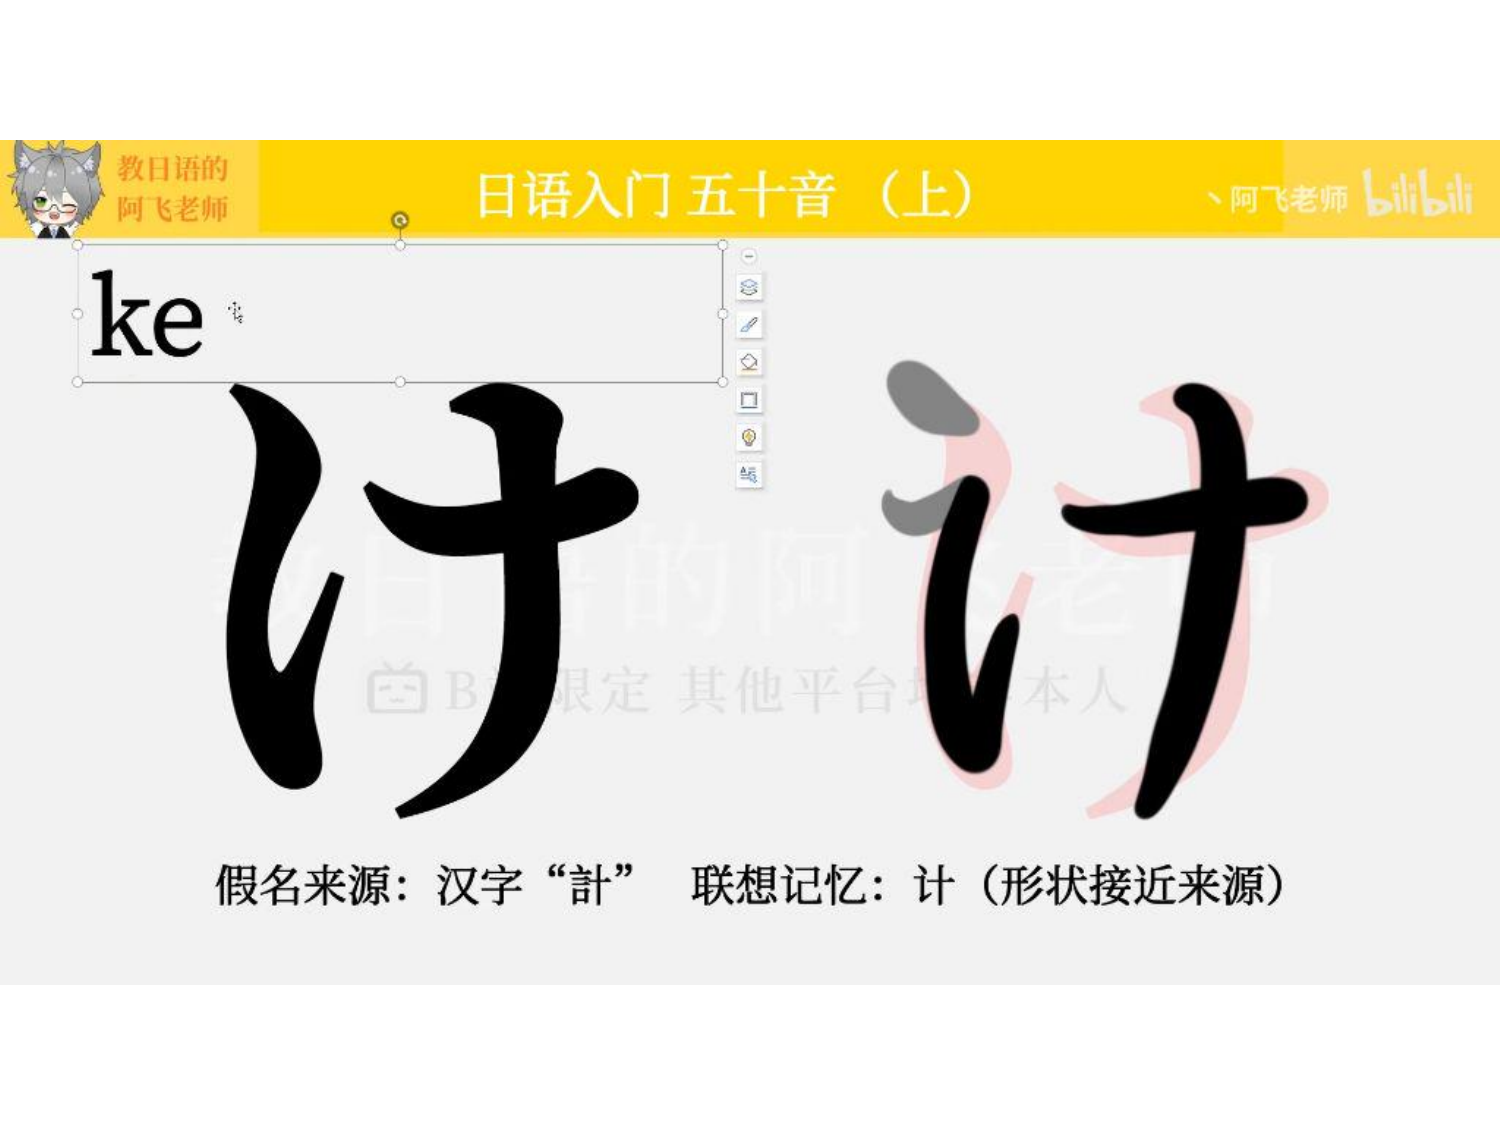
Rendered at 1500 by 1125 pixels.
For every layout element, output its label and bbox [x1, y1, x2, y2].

picture [0, 140, 1500, 985]
